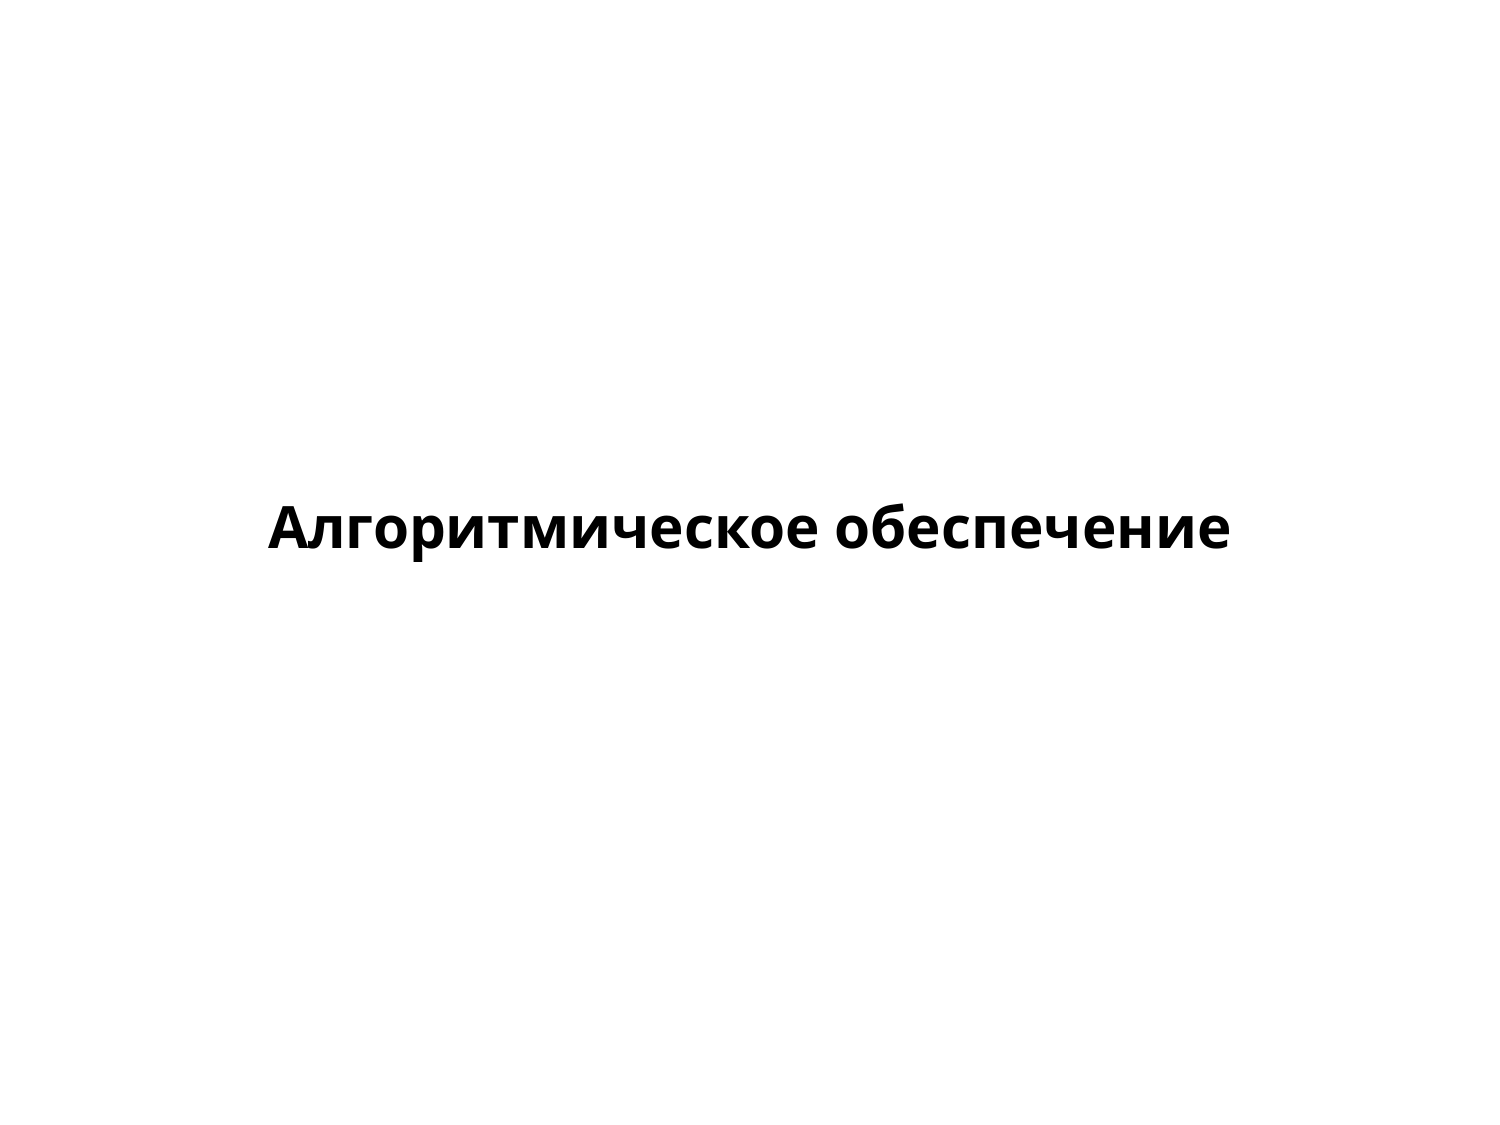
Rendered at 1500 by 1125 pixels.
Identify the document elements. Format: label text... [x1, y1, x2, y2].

text_box Алгоритмическое обеспечение [17, 482, 1483, 568]
